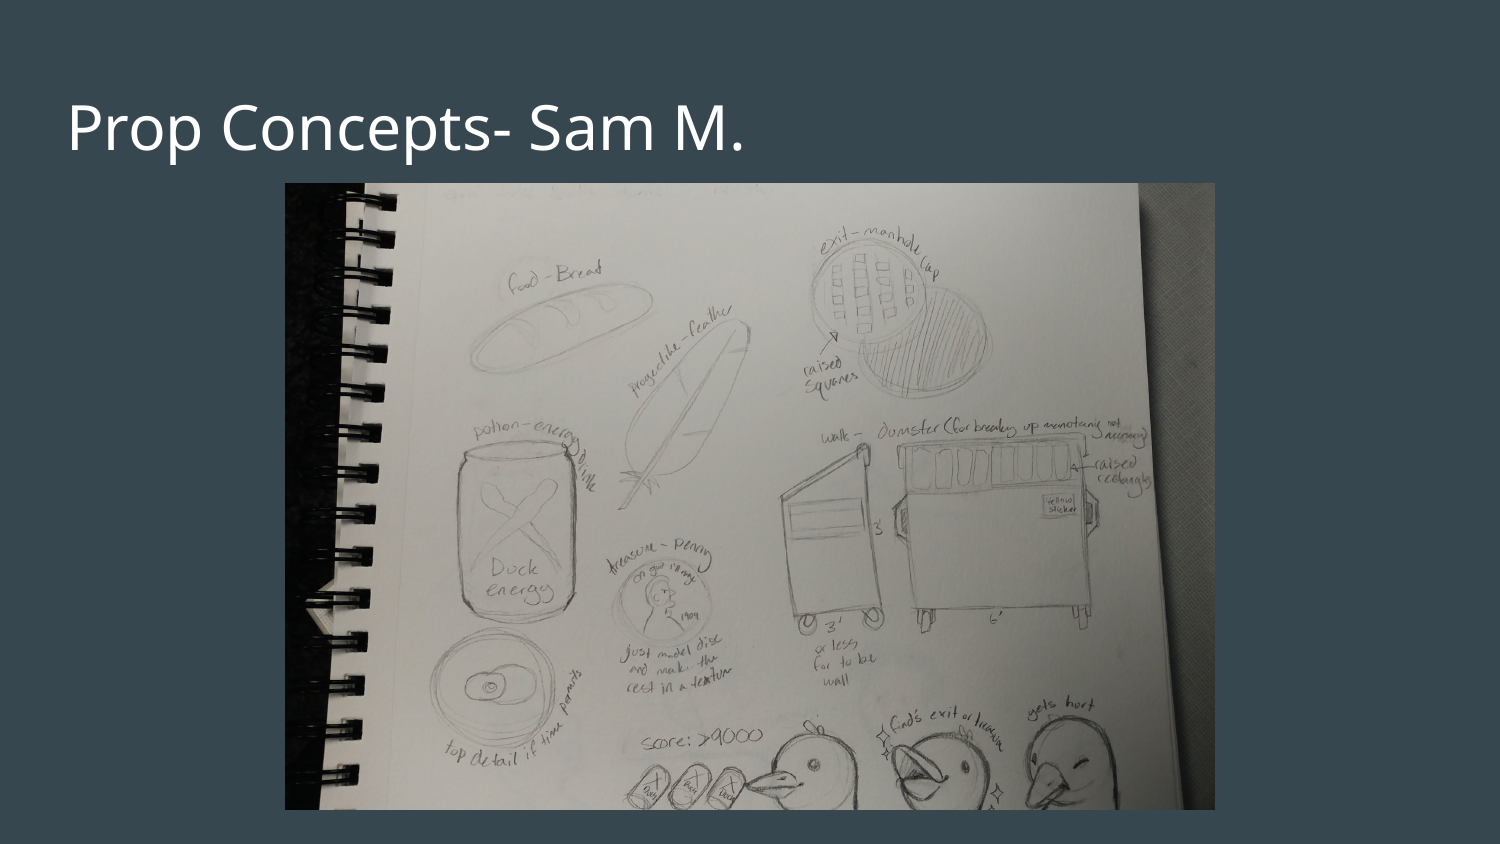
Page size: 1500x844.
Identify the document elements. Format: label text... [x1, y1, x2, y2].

picture [285, 182, 1215, 811]
title Prop Concepts- Sam M. [51, 72, 1449, 167]
